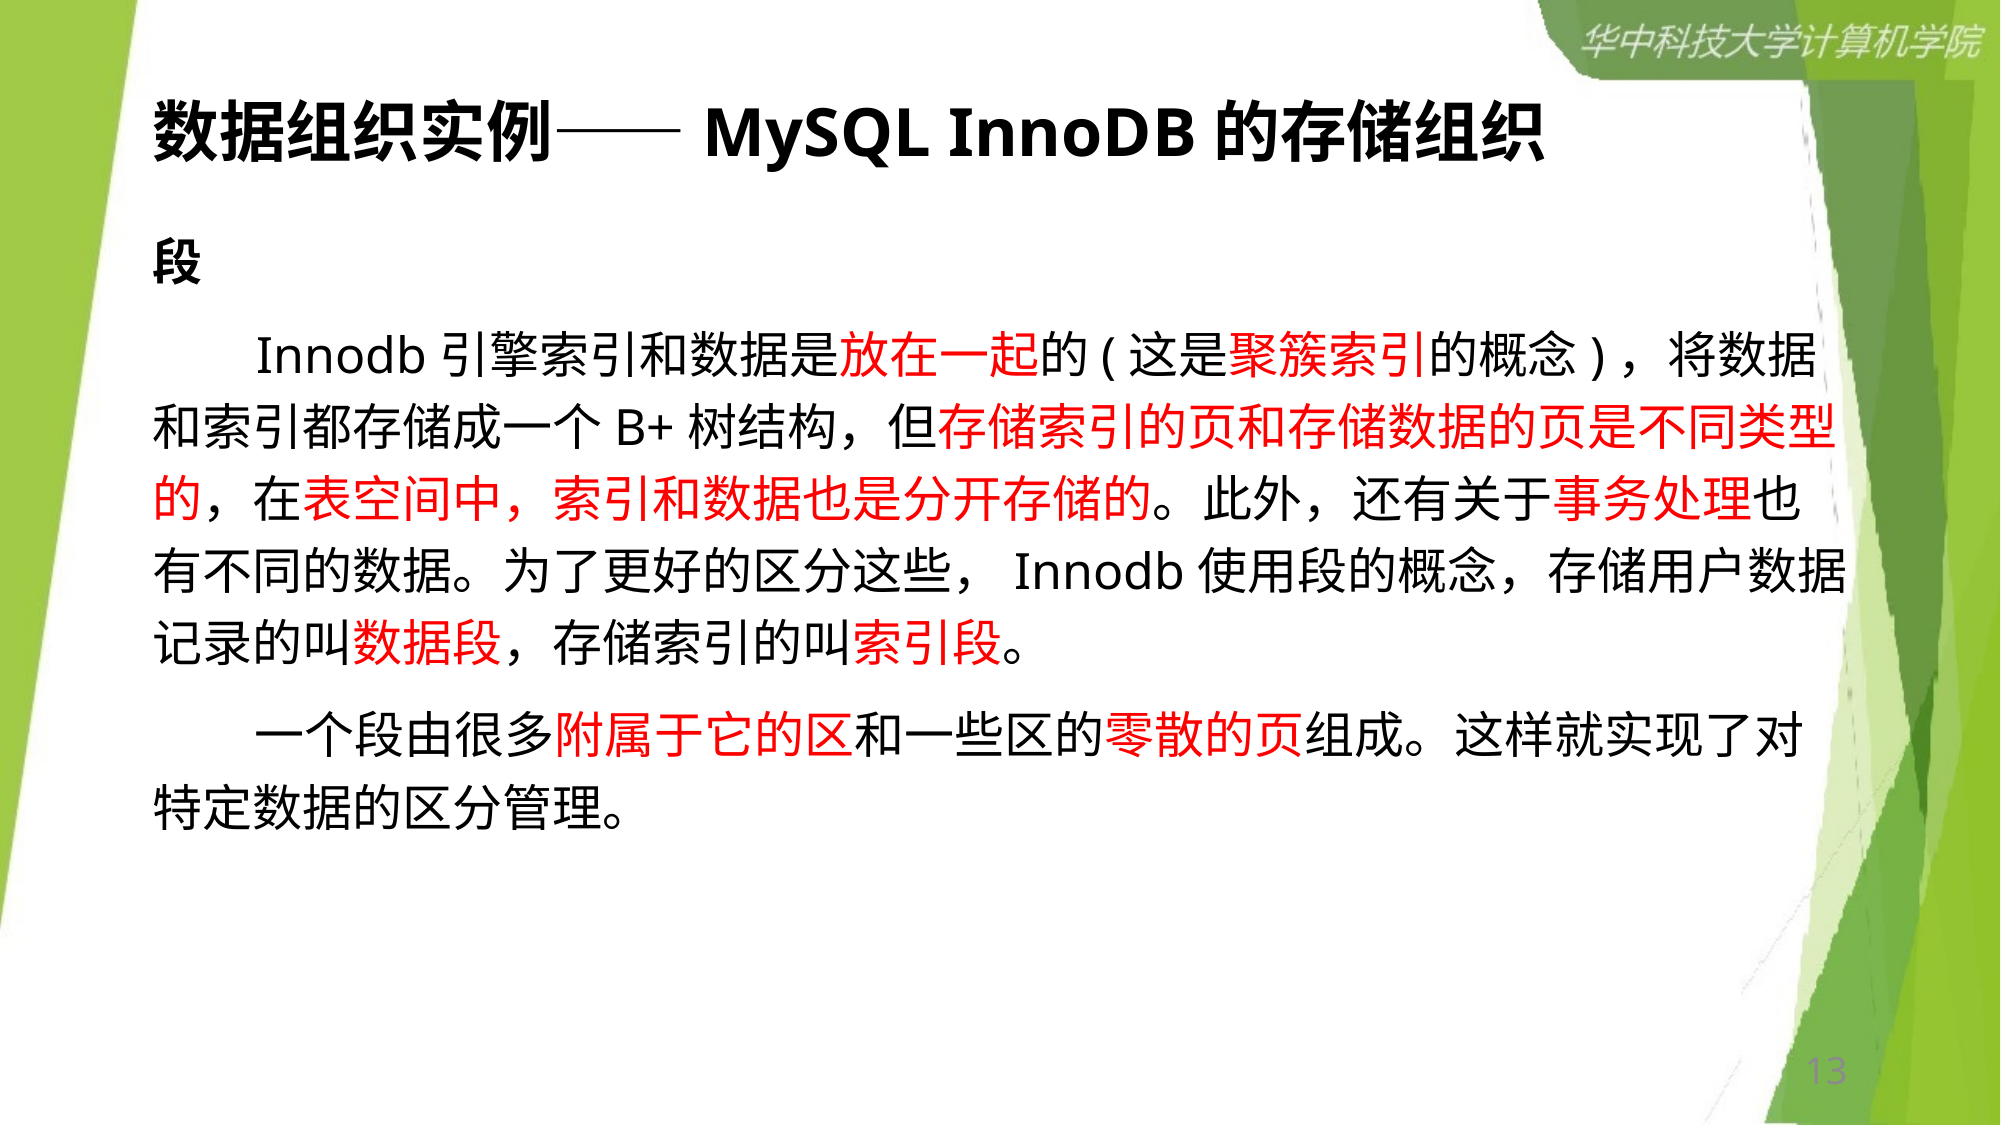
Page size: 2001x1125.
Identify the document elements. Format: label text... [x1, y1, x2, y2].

slide_number 13 [1412, 1042, 1863, 1103]
list 段 Innodb引擎索引和数据是放在一起的(这是聚簇索引的概念)，将数据和索引都存储成一个B+树结构，但存储索引的页和存储数据的页是不同类型的，在表空间中，索引和数据也是分开存储的。此外，还有关于事务处理也有不同的数据。为了更好的区分这些，Innodb使用段的概念，存储用户数据记录的叫数据段，存储索引的叫索引段。 一个段由很多附属于它的区和一些区的零散的页组成。这样就实现了对特定数据的区分管理。 [137, 210, 1863, 1043]
title 数据组织实例——MySQL InnoDB的存储组织 [137, 59, 1863, 210]
picture [0, 0, 2001, 1125]
